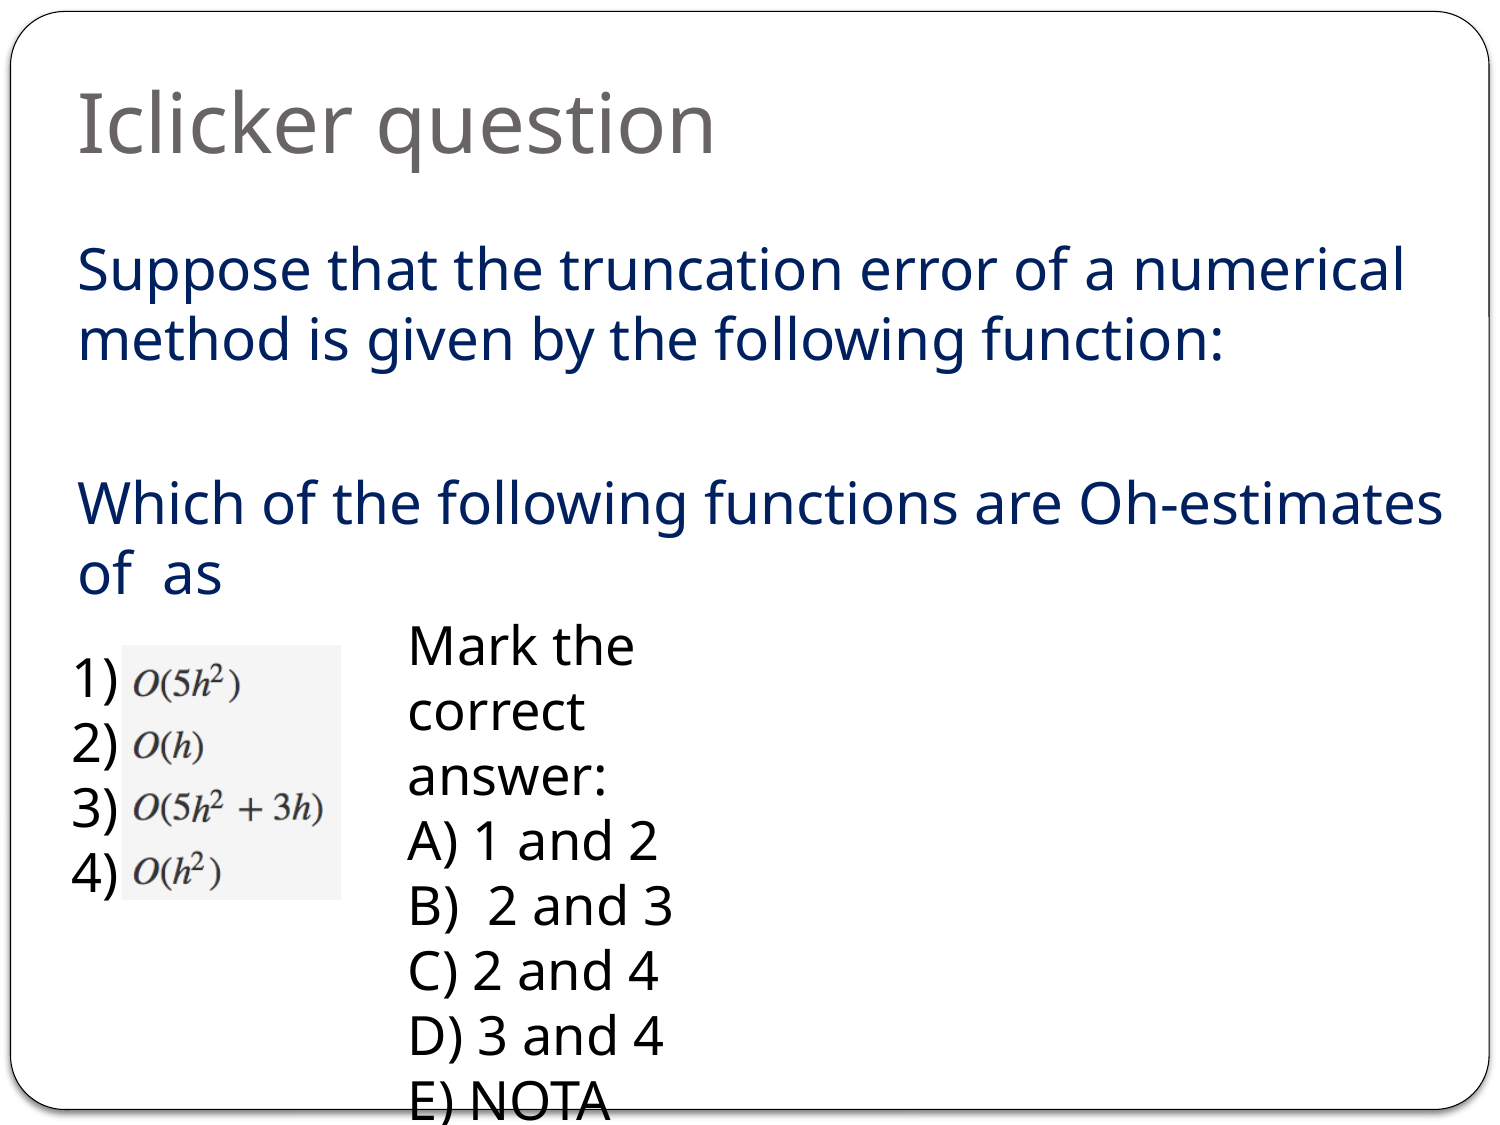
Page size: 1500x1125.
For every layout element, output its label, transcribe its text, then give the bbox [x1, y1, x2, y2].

text_box Iclicker question [62, 0, 1338, 186]
text_box 1) 2) 3) 4) [56, 636, 134, 911]
picture [121, 645, 342, 901]
text_box Mark the correct answer: A) 1 and 2 B) 2 and 3 C) 2 and 4 D) 3 and 4 E) NOTA [393, 604, 769, 1125]
